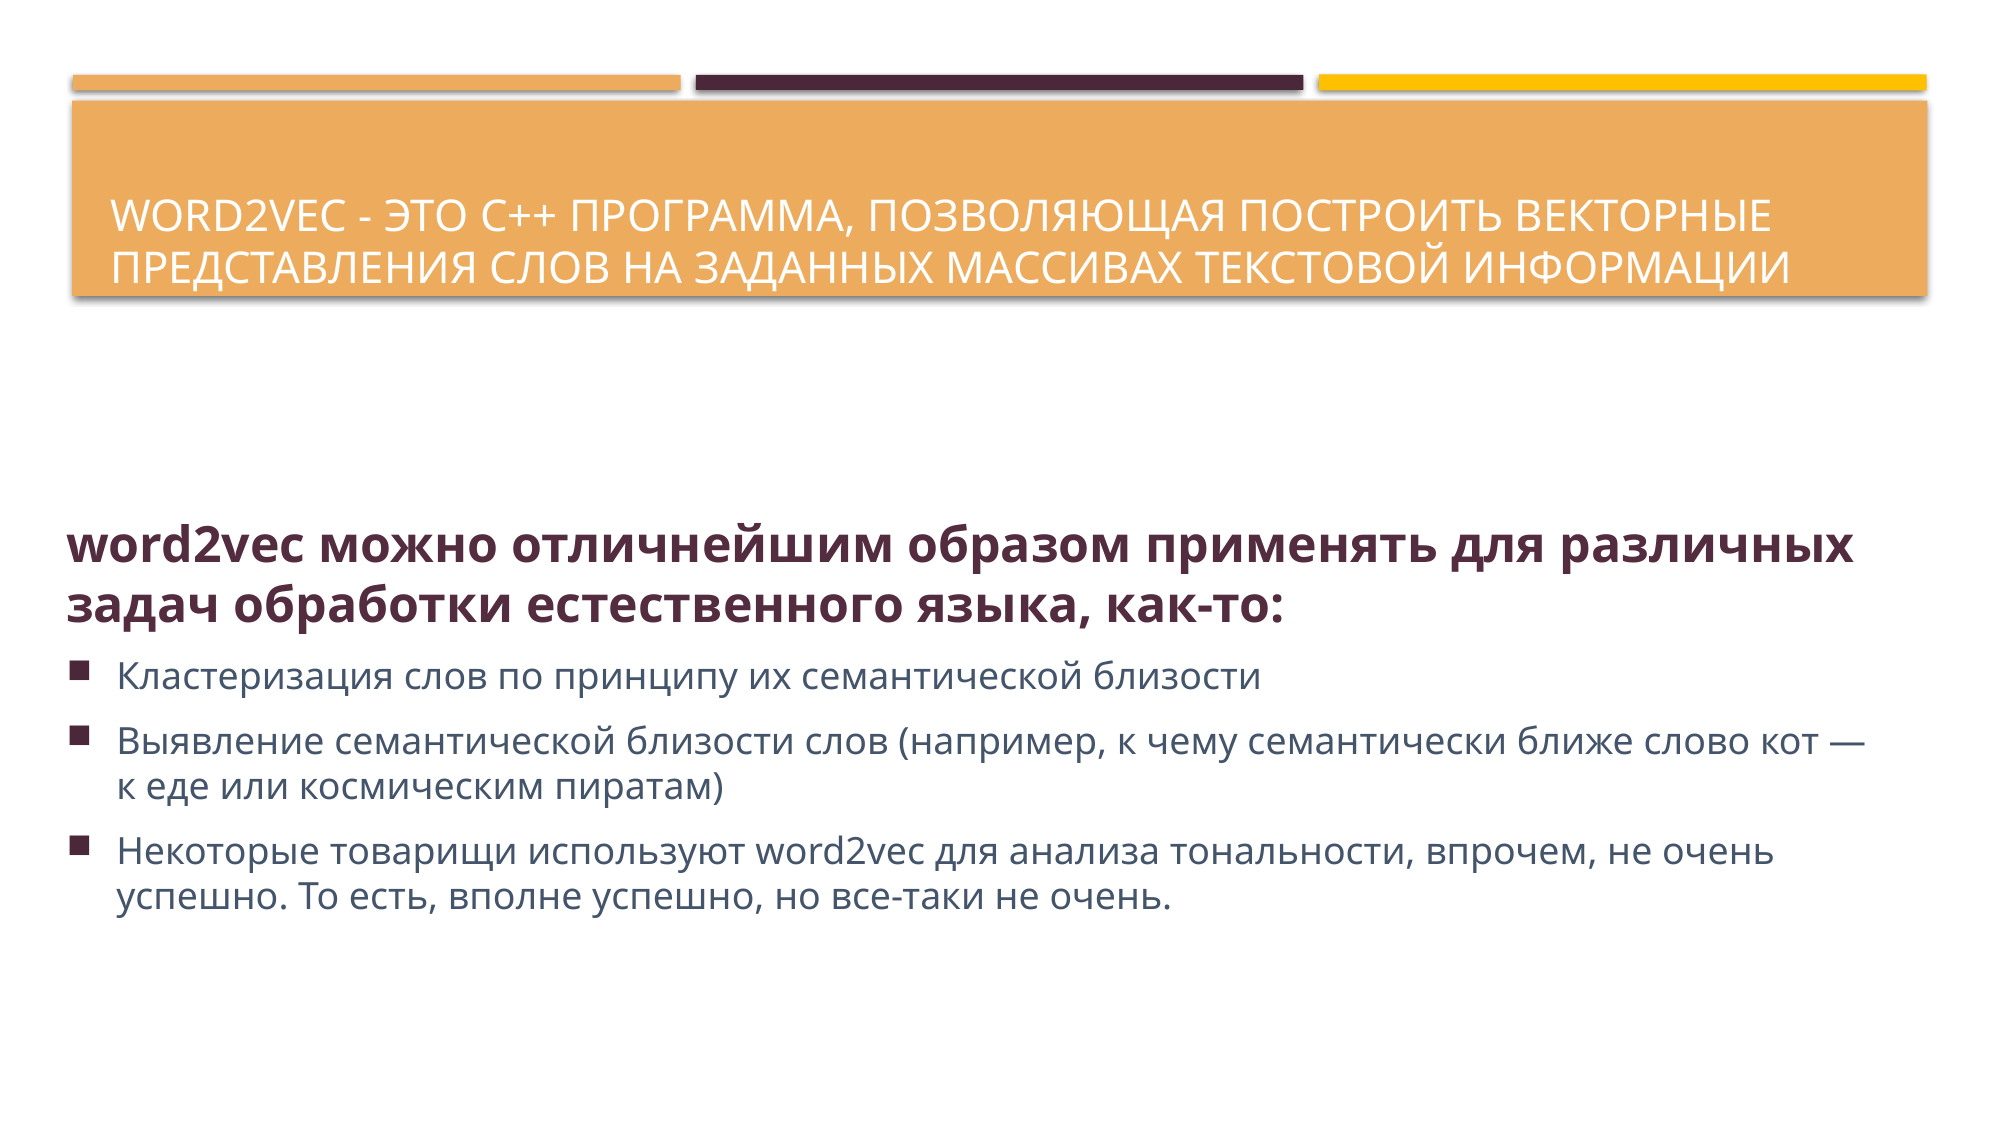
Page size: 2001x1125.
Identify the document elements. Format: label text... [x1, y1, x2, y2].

list word2vec можно отличнейшим образом применять для различных задач обработки естественного языка, как-то: Кластеризация слов по принципу их семантической близости Выявление семантической близости слов (например, к чему семантически ближе слово кот — к еде или космическим пиратам) Некоторые товарищи используют word2vec для анализа тональности, впрочем, не очень успешно. То есть, вполне успешно, но все-таки не очень. [51, 321, 1905, 1109]
title word2vec - это C++ программа, позволяющая построить векторные представления слов на заданных массивах текстовой информации [95, 145, 1905, 300]
